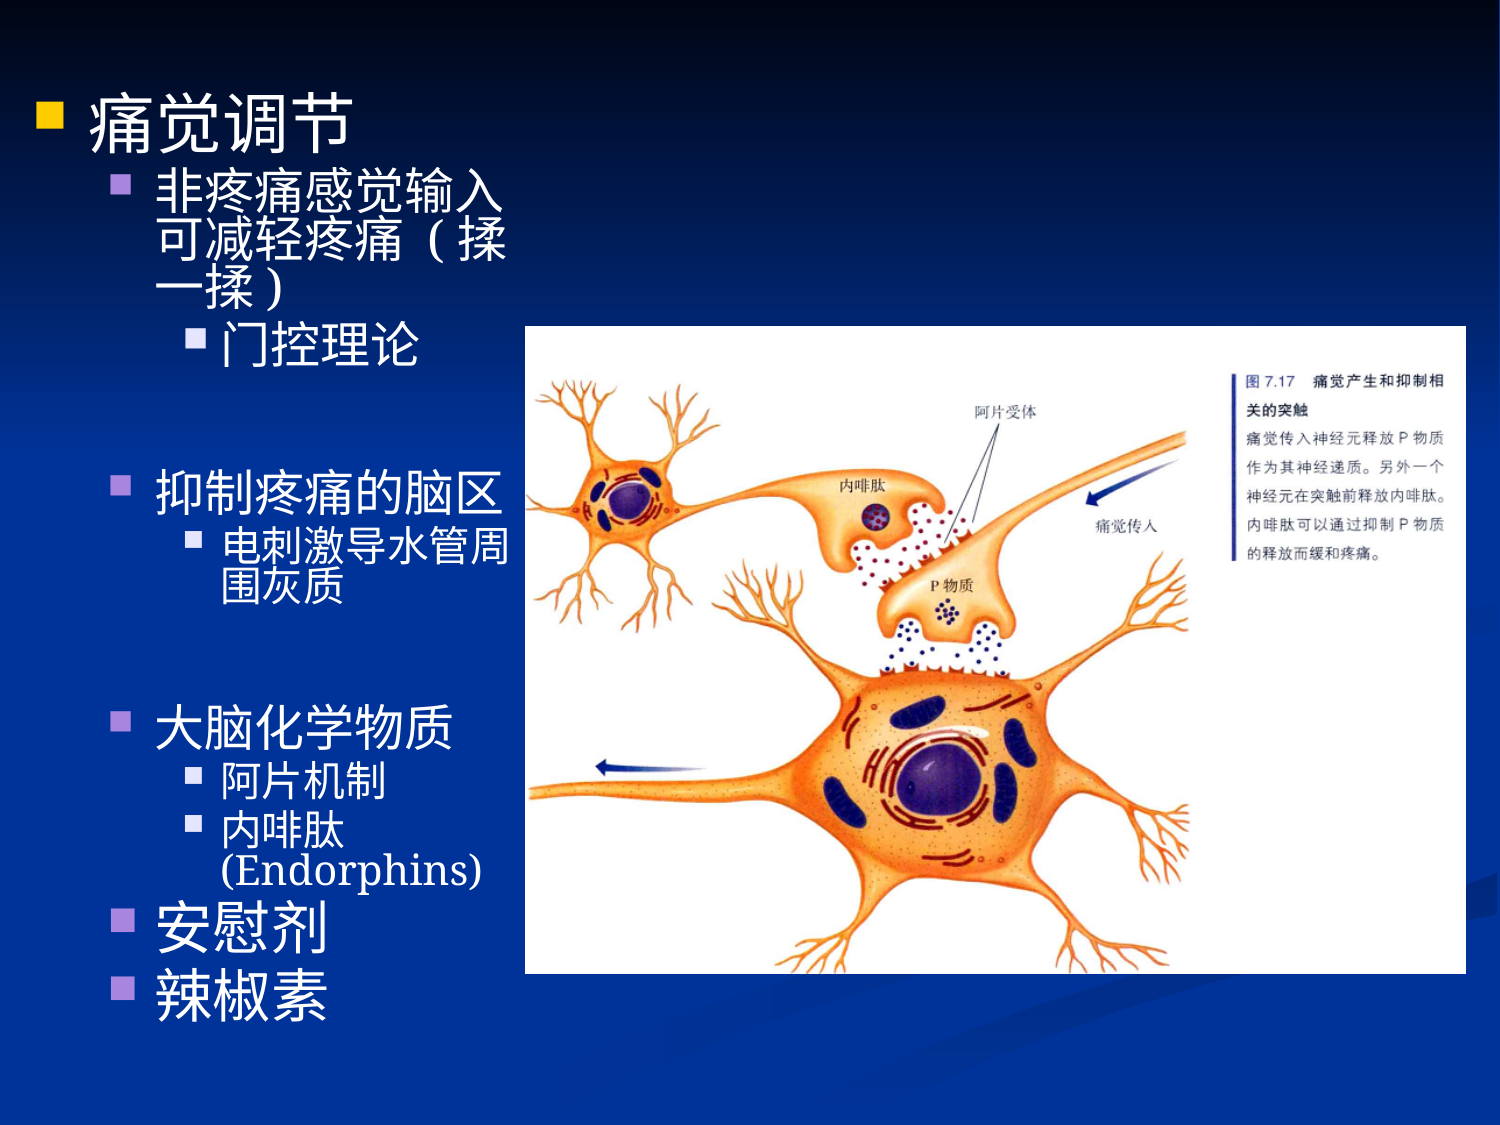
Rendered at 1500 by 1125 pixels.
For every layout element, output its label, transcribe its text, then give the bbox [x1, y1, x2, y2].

list 痛觉调节 非疼痛感觉输入可减轻疼痛 (揉一揉) 门控理论 抑制疼痛的脑区 电刺激导水管周围灰质 大脑化学物质 阿片机制 内啡肽 (Endorphins) 安慰剂 辣椒素 [17, 90, 561, 1029]
picture [525, 326, 1466, 975]
